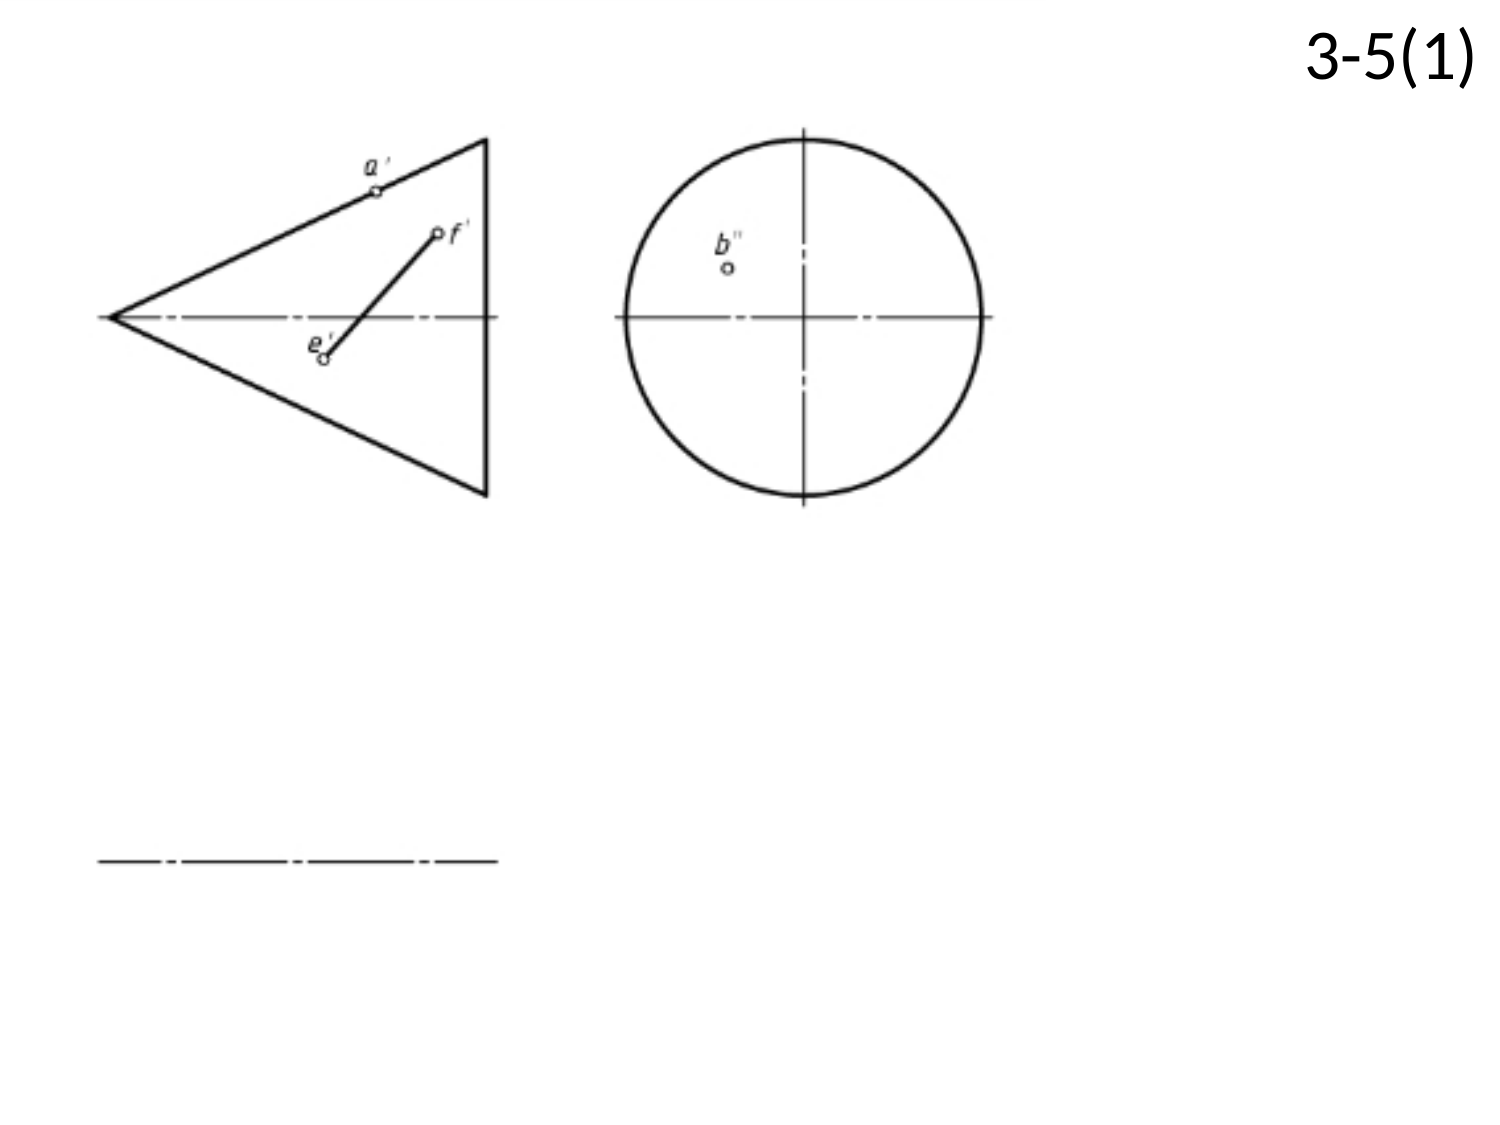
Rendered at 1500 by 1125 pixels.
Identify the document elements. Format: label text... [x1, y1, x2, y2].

text_box 3-5(1) [1046, 0, 1495, 102]
picture [0, 0, 1046, 1012]
